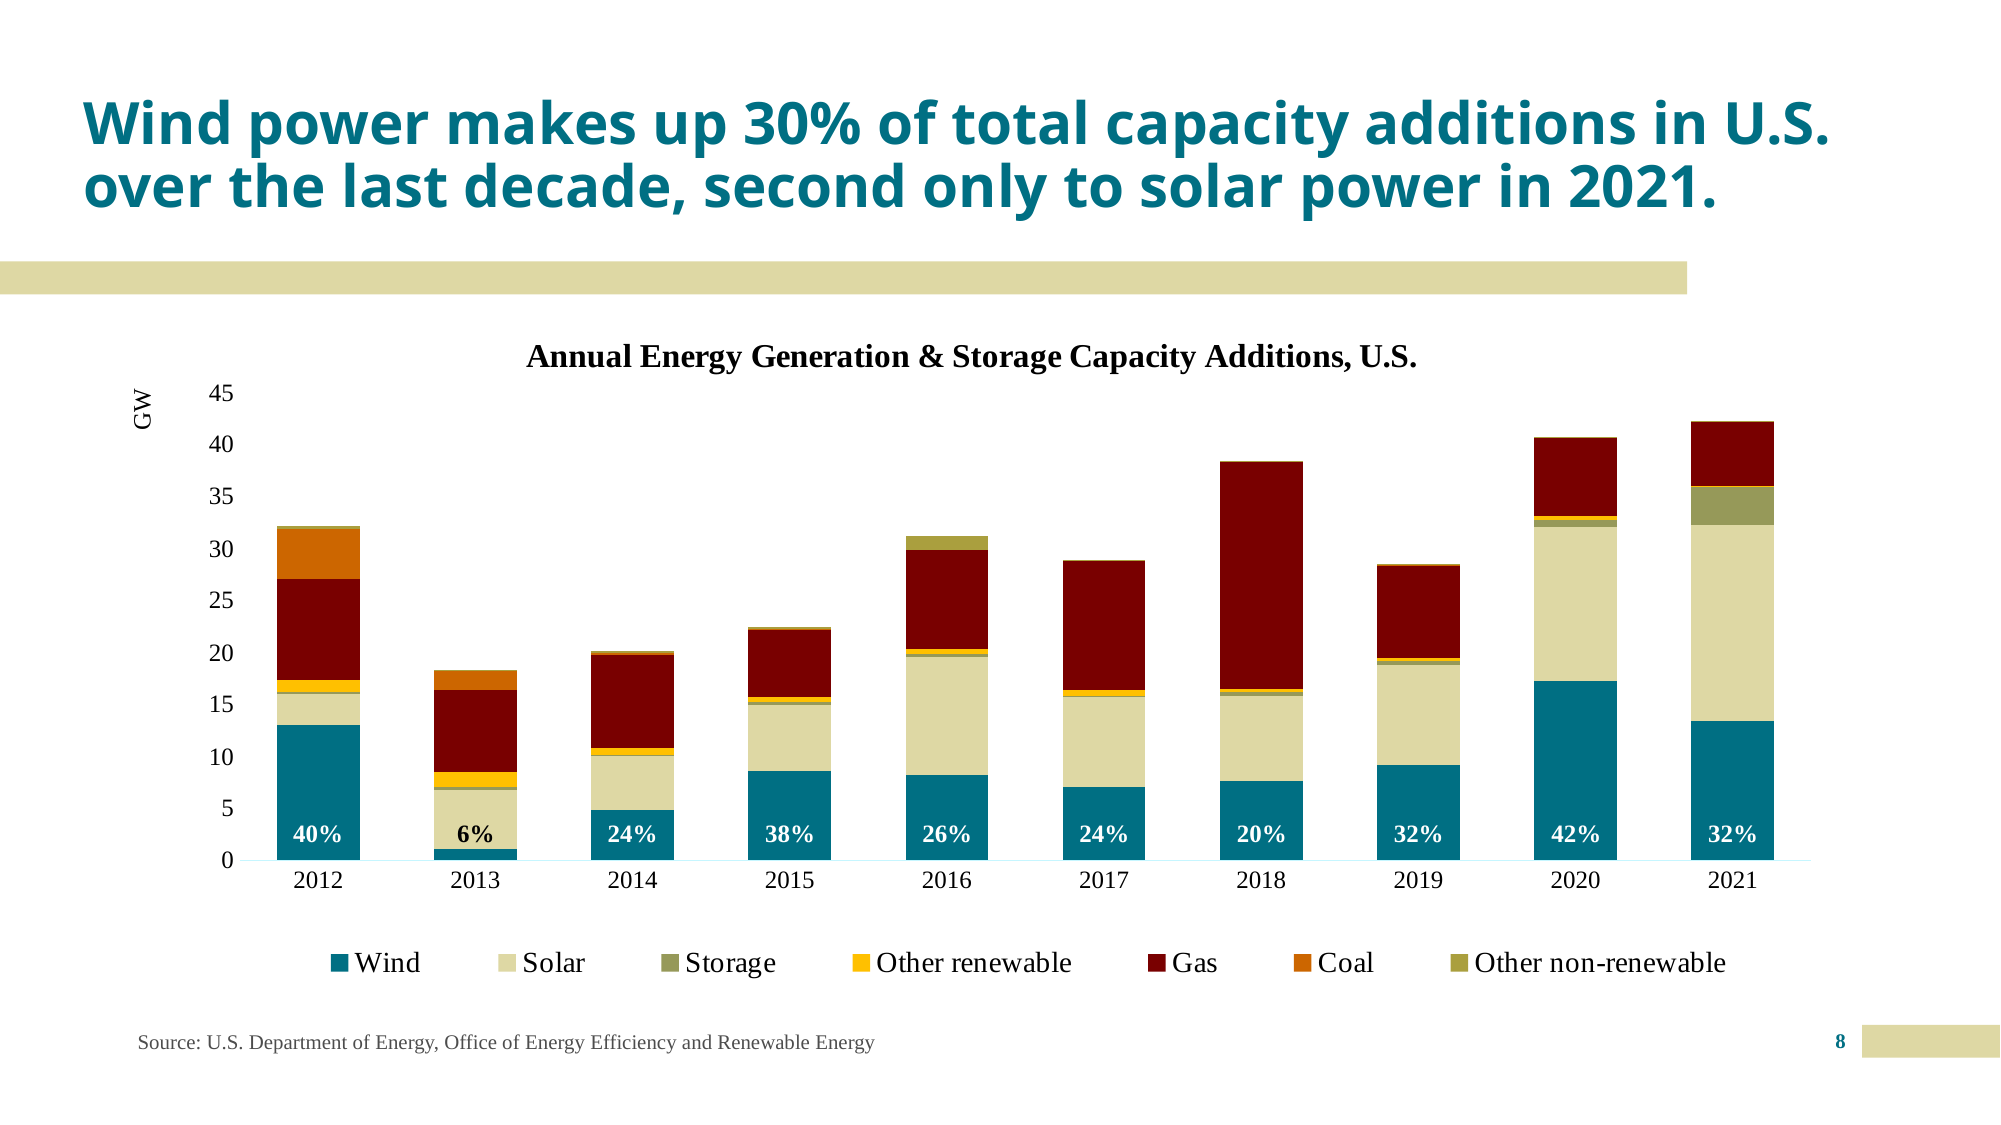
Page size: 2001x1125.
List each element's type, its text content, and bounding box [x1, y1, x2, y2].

title Wind power makes up 30% of total capacity additions in U.S. over the last decade, second only to solar power in 2021. [68, 59, 1932, 255]
slide_number 8 [1818, 1028, 1863, 1065]
text_box Source: U.S. Department of Energy, Office of Energy Efficiency and Renewable Energy [137, 1028, 906, 1059]
chart [82, 304, 1863, 1028]
